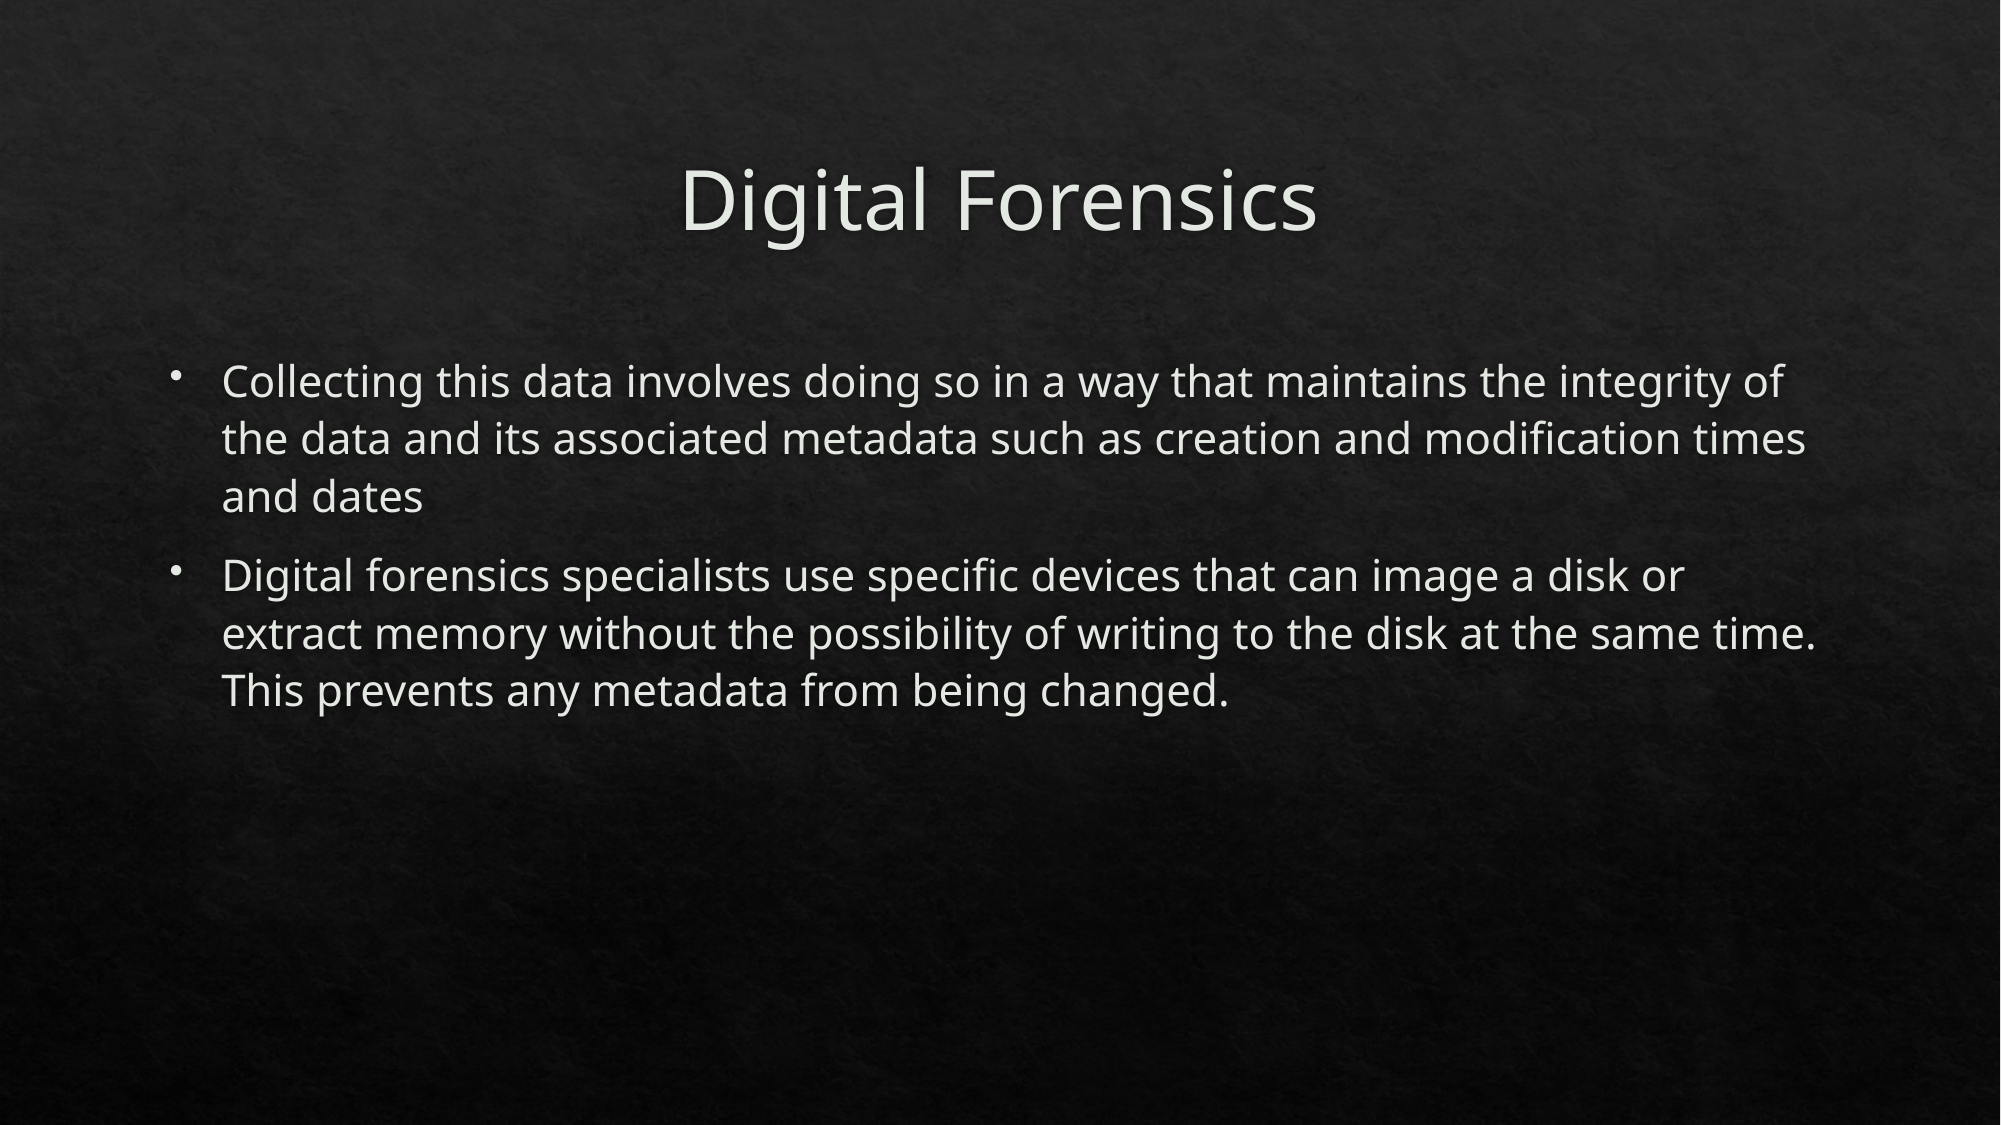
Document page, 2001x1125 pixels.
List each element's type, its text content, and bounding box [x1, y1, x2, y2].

title Digital Forensics [149, 99, 1849, 307]
list Collecting this data involves doing so in a way that maintains the integrity of the data and its associated metadata such as creation and modification times and dates Digital forensics specialists use specific devices that can image a disk or extract memory without the possibility of writing to the disk at the same time. This prevents any metadata from being changed. [149, 340, 1849, 1025]
